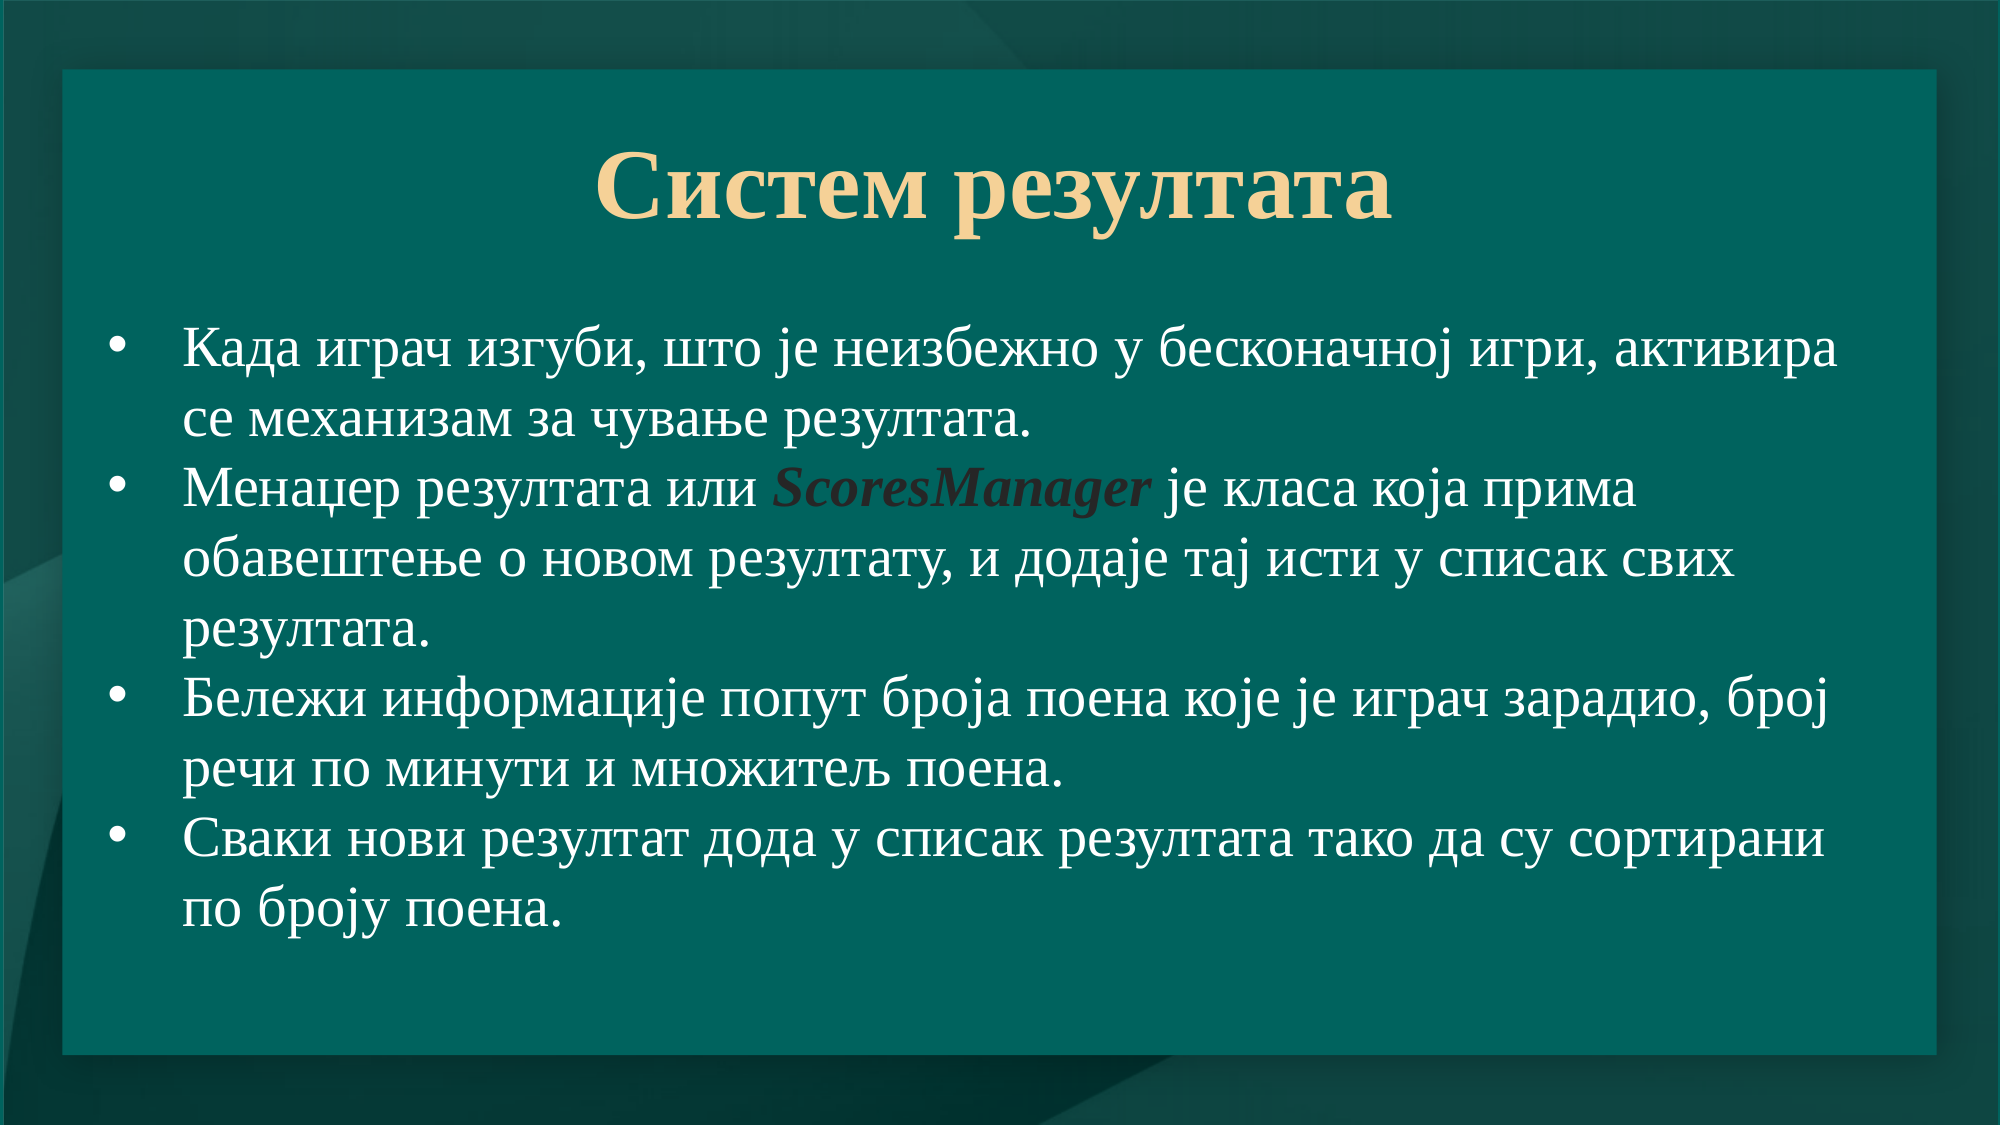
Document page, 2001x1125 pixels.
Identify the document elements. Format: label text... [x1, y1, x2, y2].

title Систем резултата [80, 93, 1908, 263]
text_box Када играч изгуби, што је неизбежно у бесконачној игри, активира се механизам за чување резултата. Менаџер резултата или ScoresManager је класа која прима обавештење о новом резултату, и додаје тај исти у списак свих резултата. Бележи информације попут броја поена које је играч зарадио, број речи по минути и множитељ поена. Сваки нови резултат дода у списак резултата тако да су сортирани по броју поена. [92, 300, 1908, 946]
